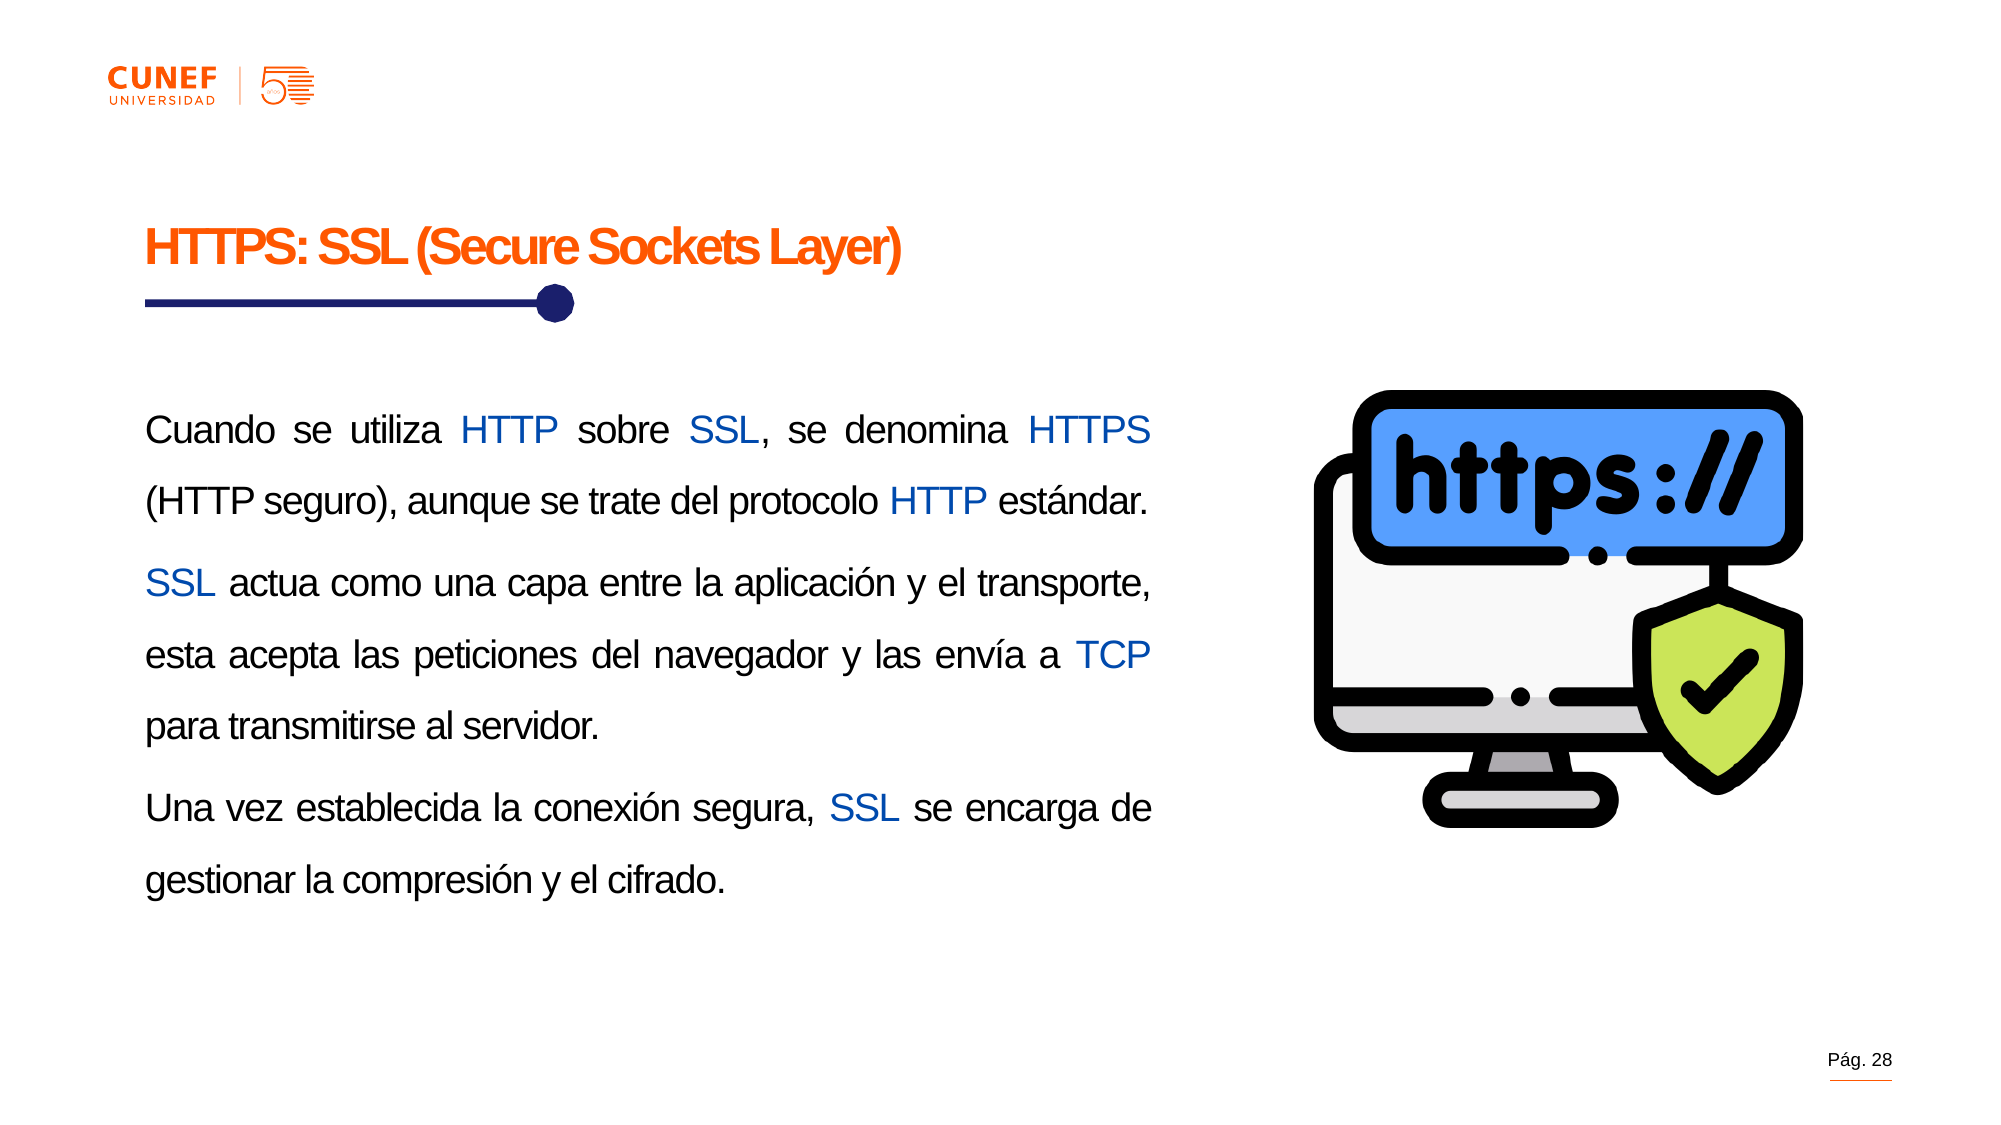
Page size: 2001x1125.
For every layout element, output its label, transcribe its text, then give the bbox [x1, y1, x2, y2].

text_box HTTPS: SSL (Secure Sockets Layer) [145, 178, 1238, 276]
picture [108, 66, 314, 105]
text_box [145, 292, 566, 314]
text_box [1313, 363, 1804, 854]
text_box Cuando se utiliza HTTP sobre SSL, se denomina HTTPS (HTTP seguro), aunque se trate del protocolo HTTP estándar. SSL actua como una capa entre la aplicación y el transporte, esta acepta las peticiones del navegador y las envía a TCP para transmitirse al servidor. Una vez establecida la conexión segura, SSL se encarga de gestionar la compresión y el cifrado. [145, 379, 1152, 901]
